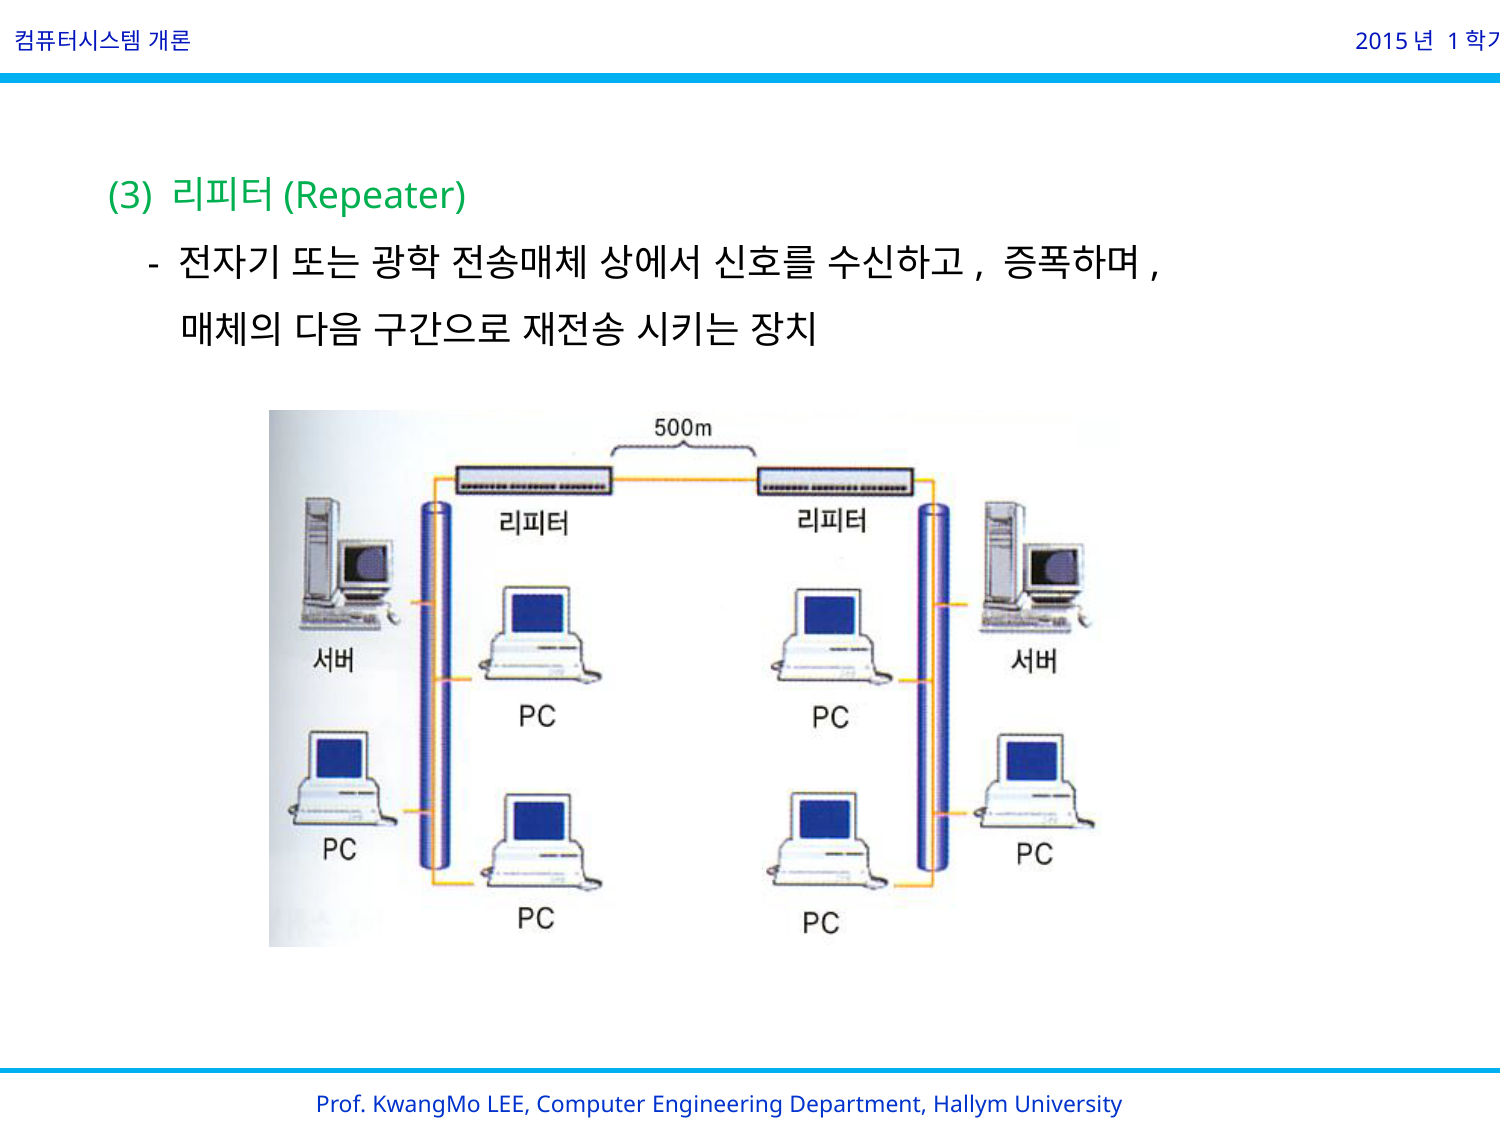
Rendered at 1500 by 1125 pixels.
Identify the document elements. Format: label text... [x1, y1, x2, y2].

text_box Prof. KwangMo LEE, Computer Engineering Department, Hallym University [301, 1082, 1247, 1125]
text_box 2015년 1학기 [1340, 19, 1500, 62]
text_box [93, 163, 1372, 948]
text_box 컴퓨터시스템 개론 [0, 19, 225, 62]
